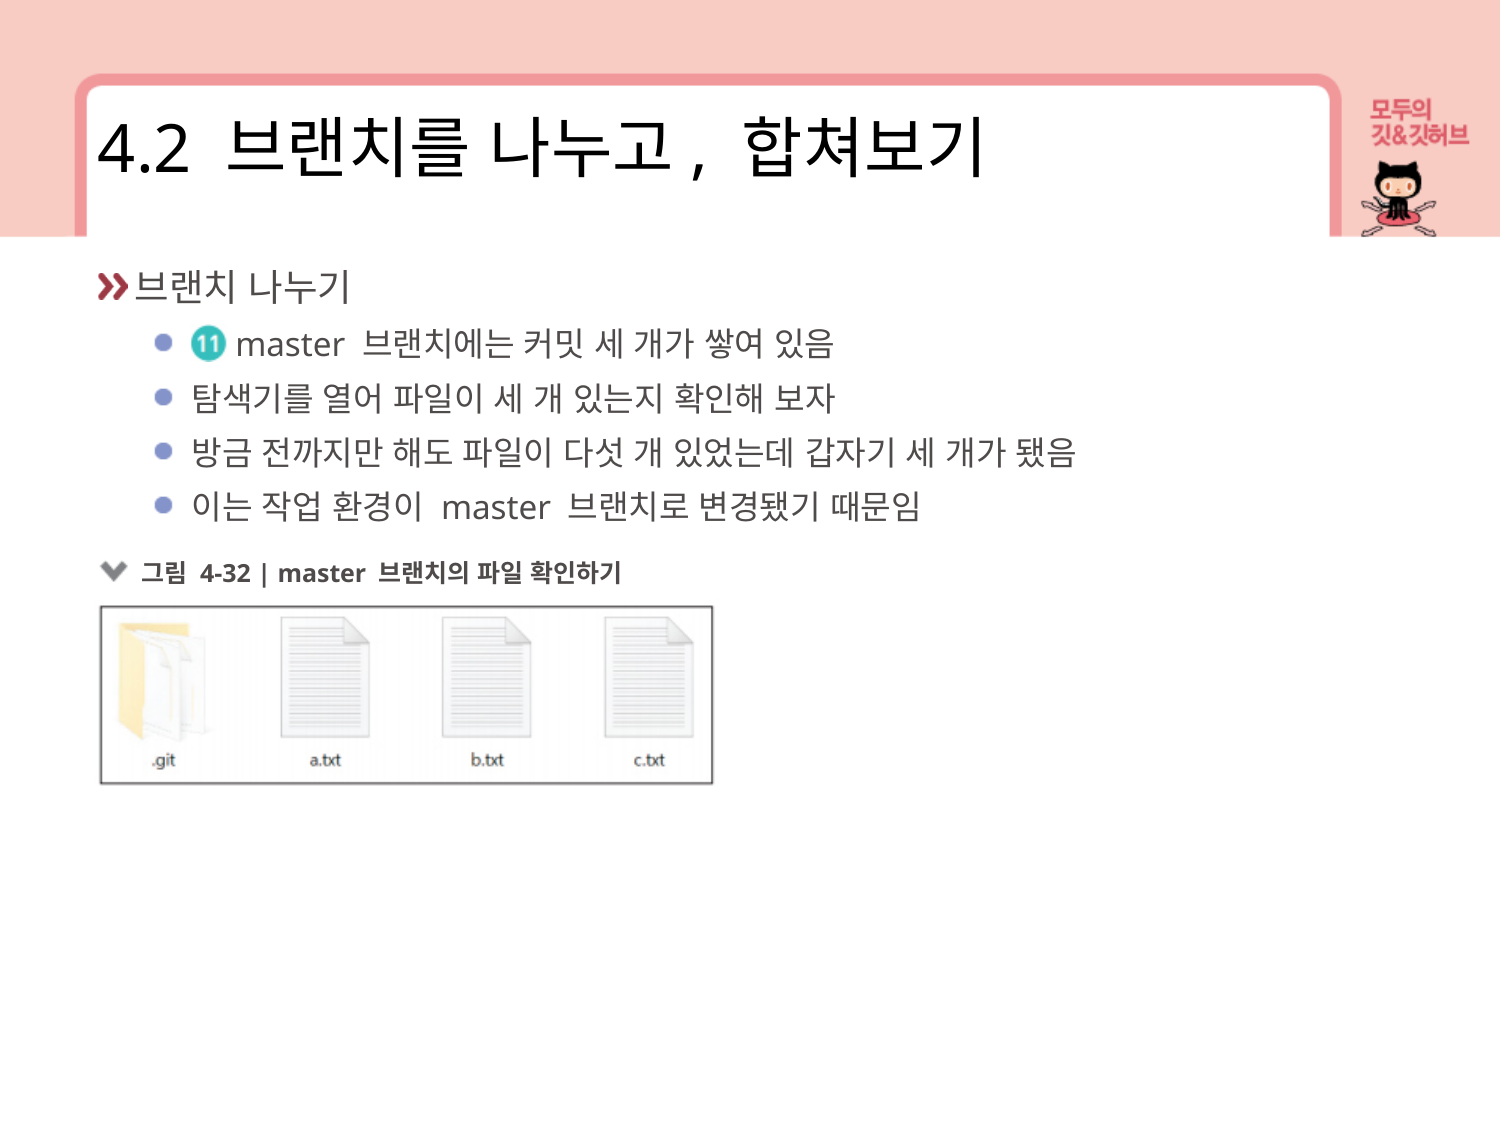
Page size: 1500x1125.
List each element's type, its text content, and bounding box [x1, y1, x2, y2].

picture [0, 0, 1500, 1125]
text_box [97, 546, 1374, 593]
text_box 4.2 브랜치를 나누고, 합쳐보기 [82, 61, 1413, 193]
text_box 브랜치 나누기 master 브랜치에는 커밋 세 개가 쌓여 있음 탐색기를 열어 파일이 세 개 있는지 확인해 보자 방금 전까지만 해도 파일이 다섯 개 있었는데 갑자기 세 개가 됐음 이는 작업 환경이 master 브랜치로 변경됐기 때문임 [82, 252, 1413, 1067]
